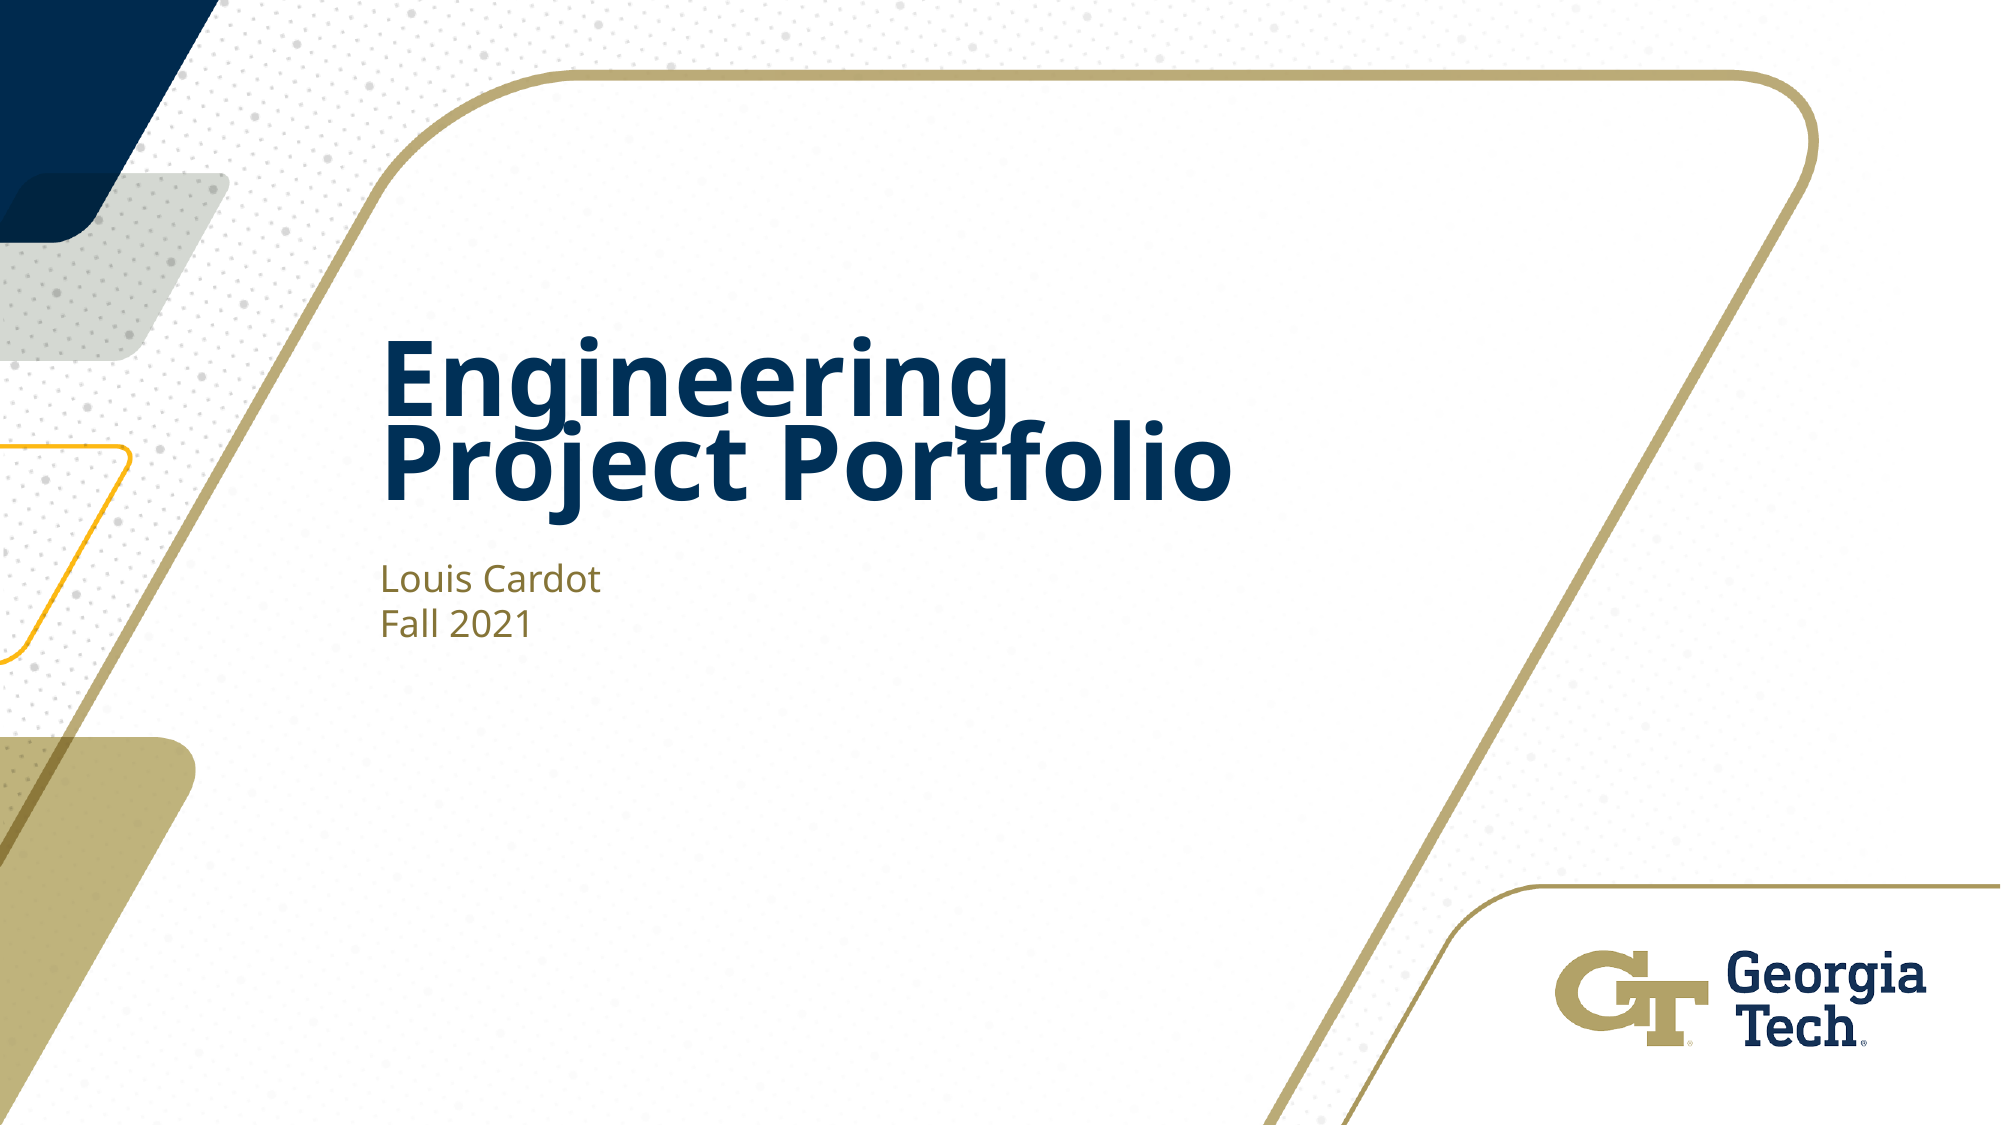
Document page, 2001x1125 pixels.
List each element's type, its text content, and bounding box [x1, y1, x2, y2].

title Engineering Project Portfolio [364, 344, 1579, 529]
picture [0, 0, 2001, 1125]
subtitle Louis Cardot Fall 2021 [364, 547, 1480, 825]
